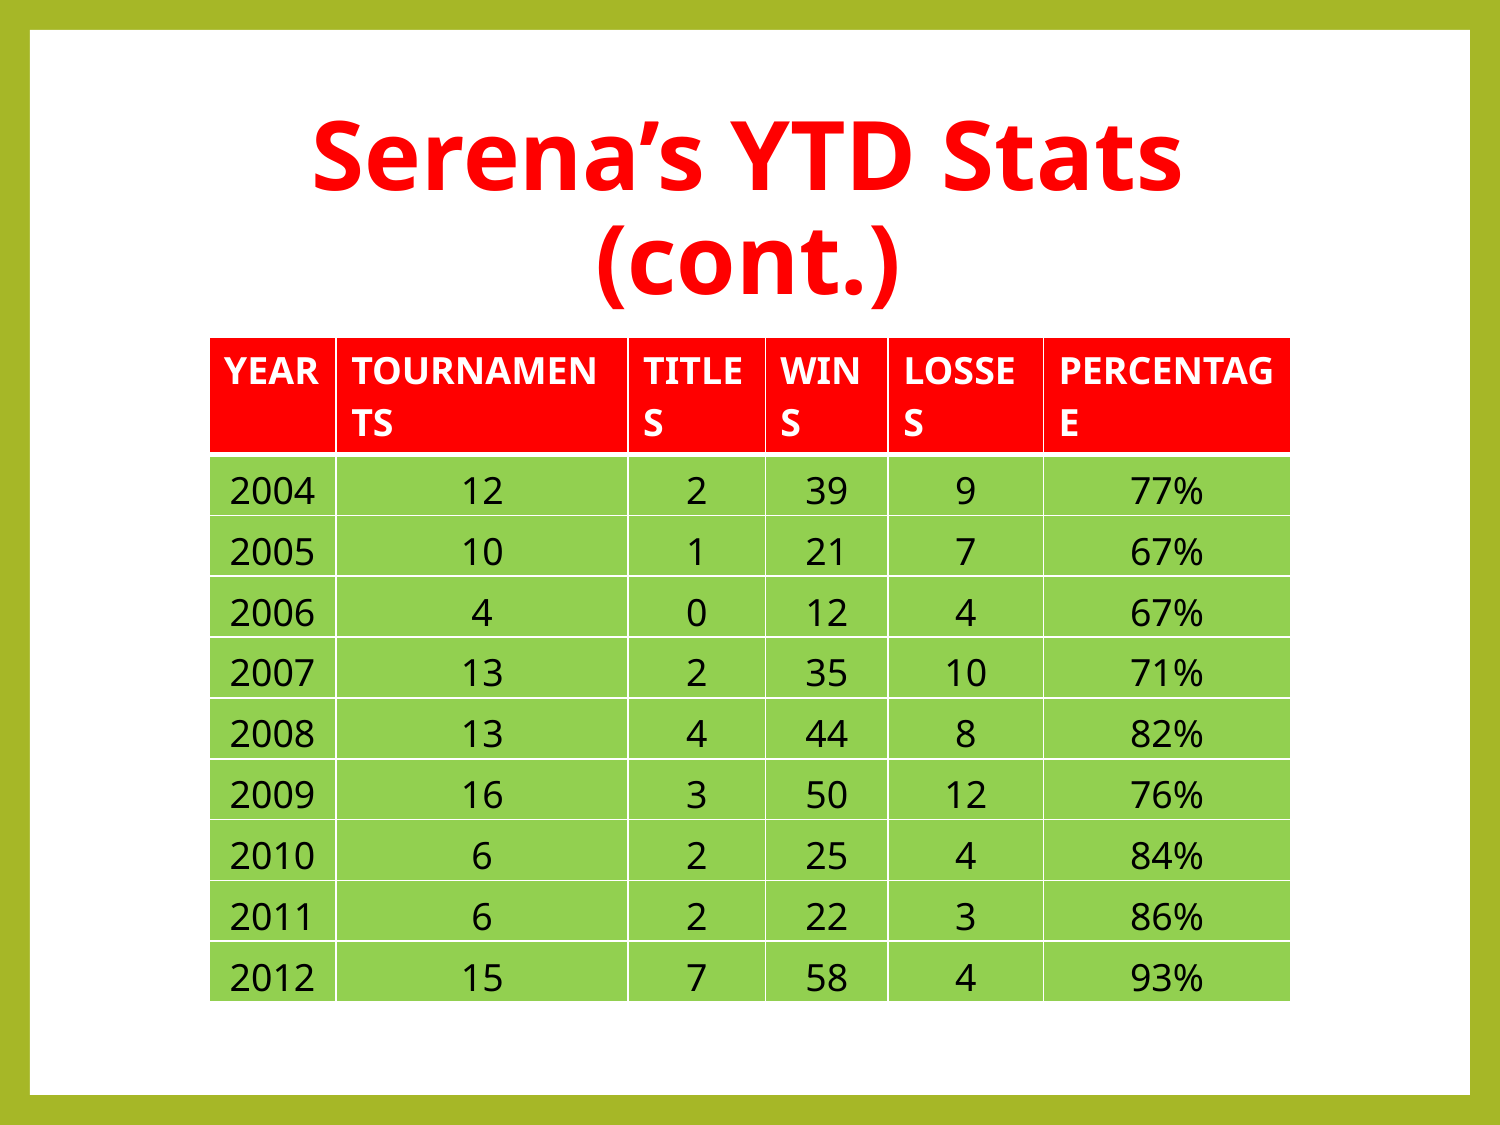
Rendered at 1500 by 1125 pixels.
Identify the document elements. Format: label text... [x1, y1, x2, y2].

table_cell 44 [766, 699, 887, 758]
table_cell 2009 [210, 760, 335, 819]
table_cell 50 [766, 760, 887, 819]
table_cell 2004 [210, 457, 335, 515]
title Serena’s YTD Stats (cont.) [140, 99, 1356, 323]
table_cell 67% [1044, 516, 1290, 575]
table_cell 2008 [210, 699, 335, 758]
table_header PERCENTAGE [1044, 338, 1290, 452]
table_cell 12 [766, 577, 887, 636]
table_cell 2012 [210, 942, 335, 1001]
table_cell 25 [766, 820, 887, 880]
table_cell 2011 [210, 881, 335, 940]
table_cell 84% [1044, 820, 1290, 880]
table_cell 4 [889, 942, 1043, 1001]
table_cell 12 [889, 760, 1043, 819]
table_cell 4 [337, 577, 627, 636]
table_cell 2006 [210, 577, 335, 636]
table_cell 21 [766, 516, 887, 575]
table_cell 22 [766, 881, 887, 940]
table_cell 71% [1044, 638, 1290, 697]
table_cell 4 [889, 820, 1043, 880]
table_cell 13 [337, 638, 627, 697]
table_cell 76% [1044, 760, 1290, 819]
table_cell 2 [629, 457, 765, 515]
table_cell 16 [337, 760, 627, 819]
table_cell 6 [337, 881, 627, 940]
table_cell 10 [337, 516, 627, 575]
table_cell 10 [889, 638, 1043, 697]
table_cell 58 [766, 942, 887, 1001]
table_cell 2005 [210, 516, 335, 575]
table_cell 2 [629, 820, 765, 880]
table_cell 82% [1044, 699, 1290, 758]
table_cell 12 [337, 457, 627, 515]
table_header WINS [766, 338, 887, 452]
table_cell 93% [1044, 942, 1290, 1001]
table_cell 4 [629, 699, 765, 758]
table_header YEAR [210, 338, 335, 452]
table_cell 2 [629, 638, 765, 697]
table_cell 3 [629, 760, 765, 819]
table_header TITLES [629, 338, 765, 452]
table_cell 6 [337, 820, 627, 880]
table_cell 9 [889, 457, 1043, 515]
table_cell 67% [1044, 577, 1290, 636]
table_cell 2 [629, 881, 765, 940]
table_cell 3 [889, 881, 1043, 940]
table_cell 7 [889, 516, 1043, 575]
table_cell 35 [766, 638, 887, 697]
table_header TOURNAMENTS [337, 338, 627, 452]
table_cell 2010 [210, 820, 335, 880]
table_cell 39 [766, 457, 887, 515]
table_cell 77% [1044, 457, 1290, 515]
table_cell 7 [629, 942, 765, 1001]
table_cell 1 [629, 516, 765, 575]
table_cell 13 [337, 699, 627, 758]
table_cell 2007 [210, 638, 335, 697]
table_cell 8 [889, 699, 1043, 758]
table_cell 15 [337, 942, 627, 1001]
table_cell 86% [1044, 881, 1290, 940]
table_header LOSSES [889, 338, 1043, 452]
table_cell 4 [889, 577, 1043, 636]
table_cell 0 [629, 577, 765, 636]
